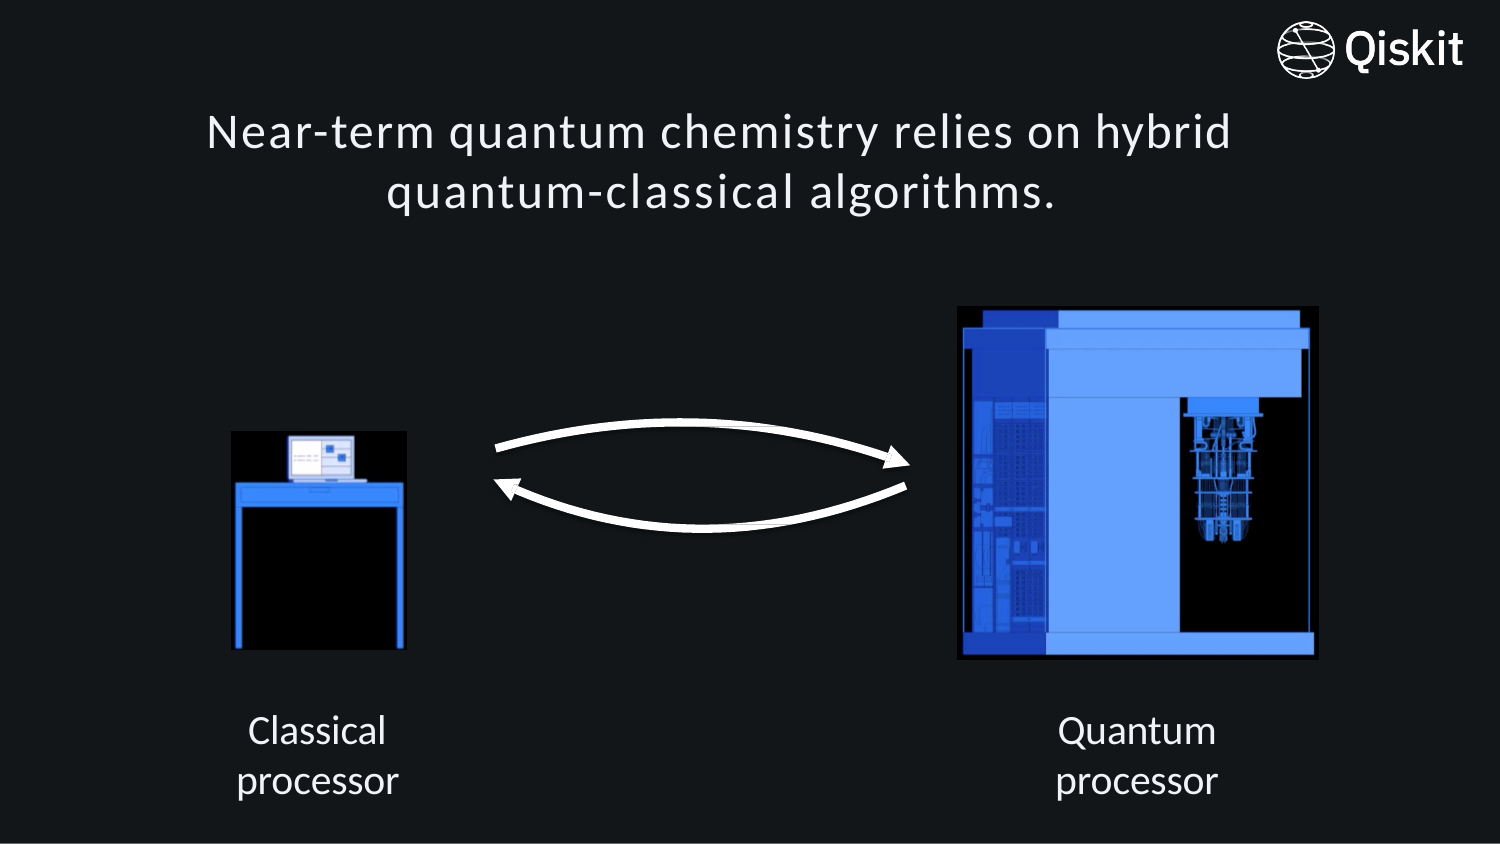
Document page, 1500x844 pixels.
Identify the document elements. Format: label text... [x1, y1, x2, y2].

picture [1277, 21, 1463, 79]
picture [957, 306, 1319, 660]
picture [230, 431, 407, 651]
text_box Classical processor [234, 700, 404, 803]
title Near-term quantum chemistry relies on hybrid quantum-classical algorithms. [204, 96, 1249, 240]
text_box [461, 401, 943, 558]
text_box Quantum processor [1053, 700, 1223, 803]
